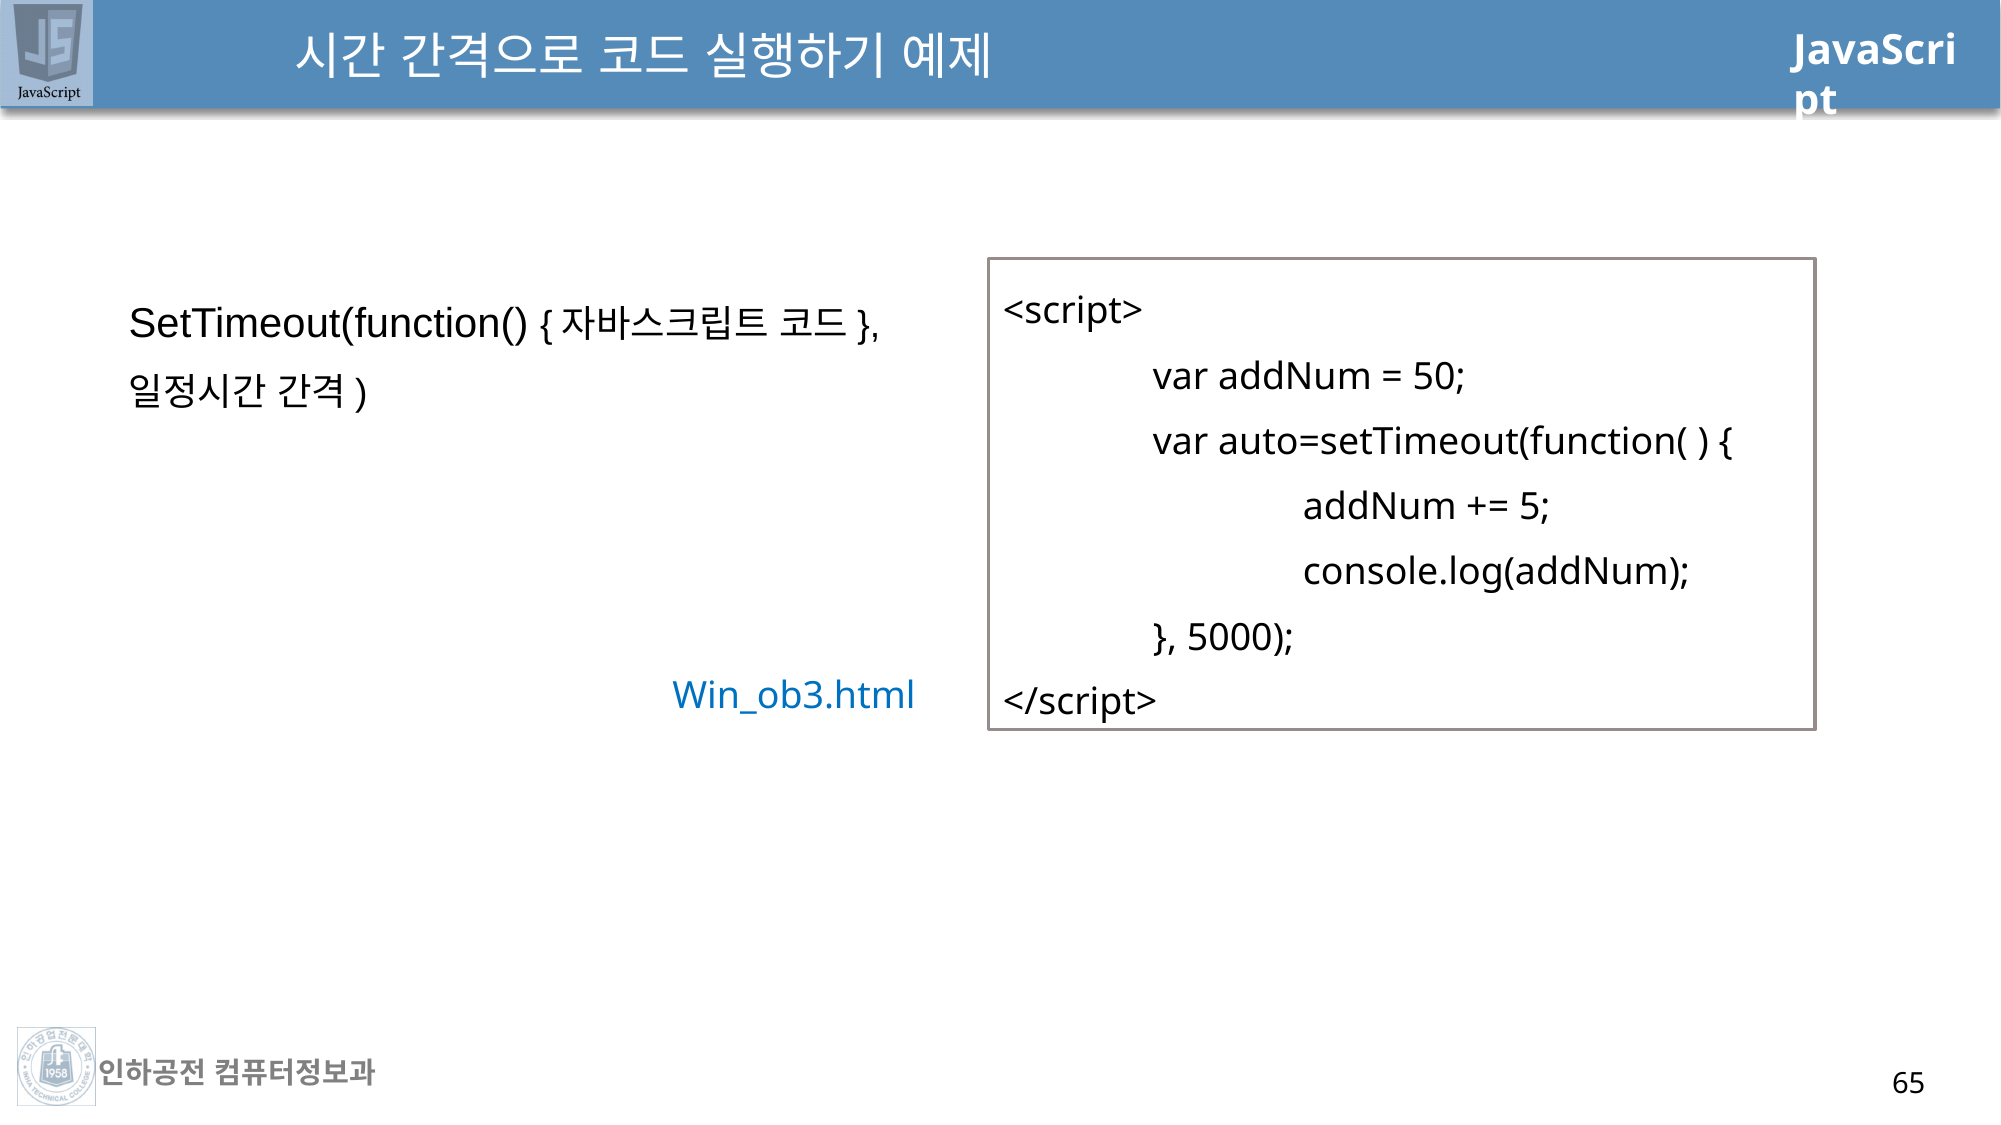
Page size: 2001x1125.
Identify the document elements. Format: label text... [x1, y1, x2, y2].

title 시간 간격으로 코드 실행하기 예제 [279, 7, 1662, 102]
text_box SetTimeout(function() {자바스크립트 코드}, 일정시간 간격) [114, 263, 930, 421]
text_box Win_ob3.html [657, 663, 953, 724]
text_box <script> var addNum = 50; var auto=setTimeout(function( ) { addNum += 5; console.log(addNum); }, 5000); </script> [987, 257, 1817, 731]
